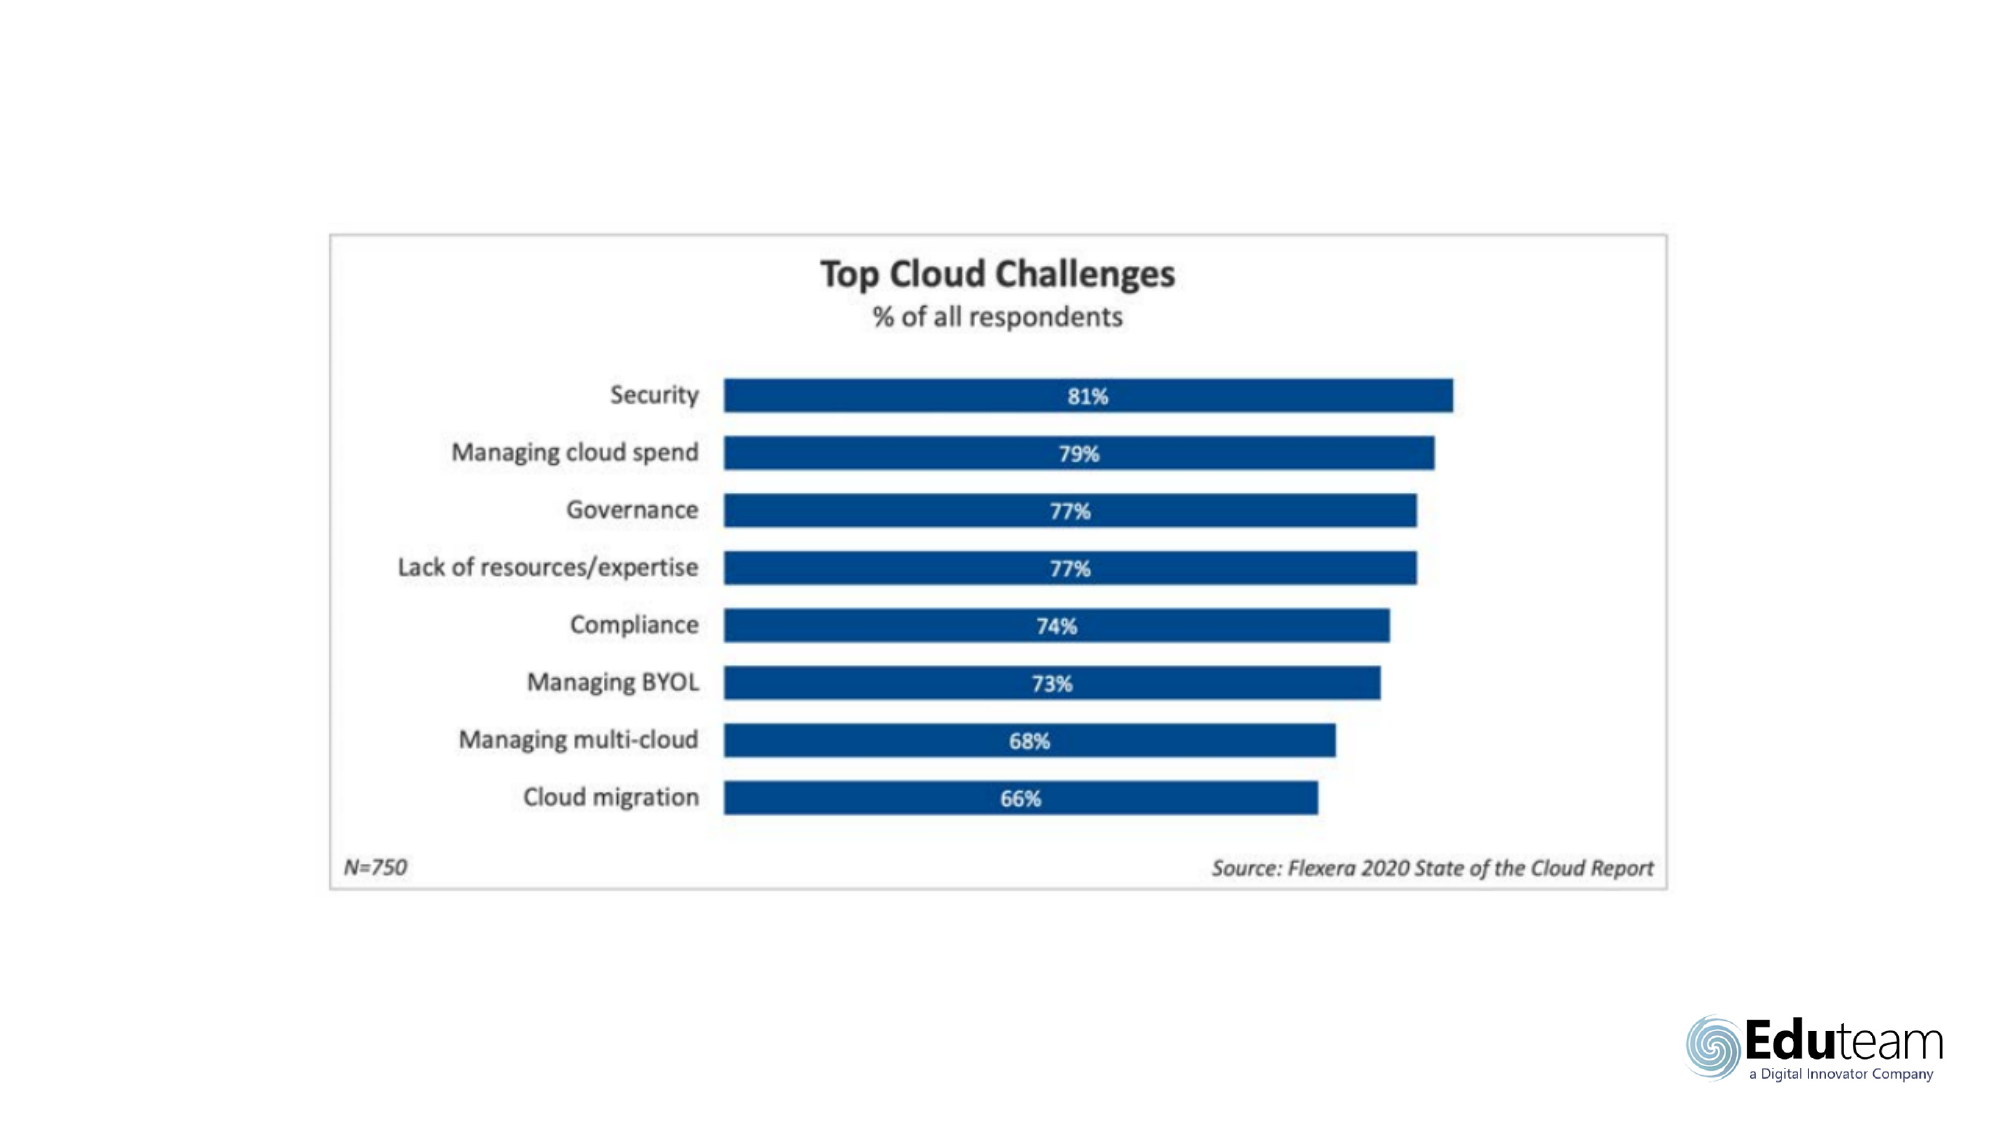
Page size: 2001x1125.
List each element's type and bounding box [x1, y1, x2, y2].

picture [1666, 1011, 1964, 1088]
picture [306, 215, 1694, 910]
